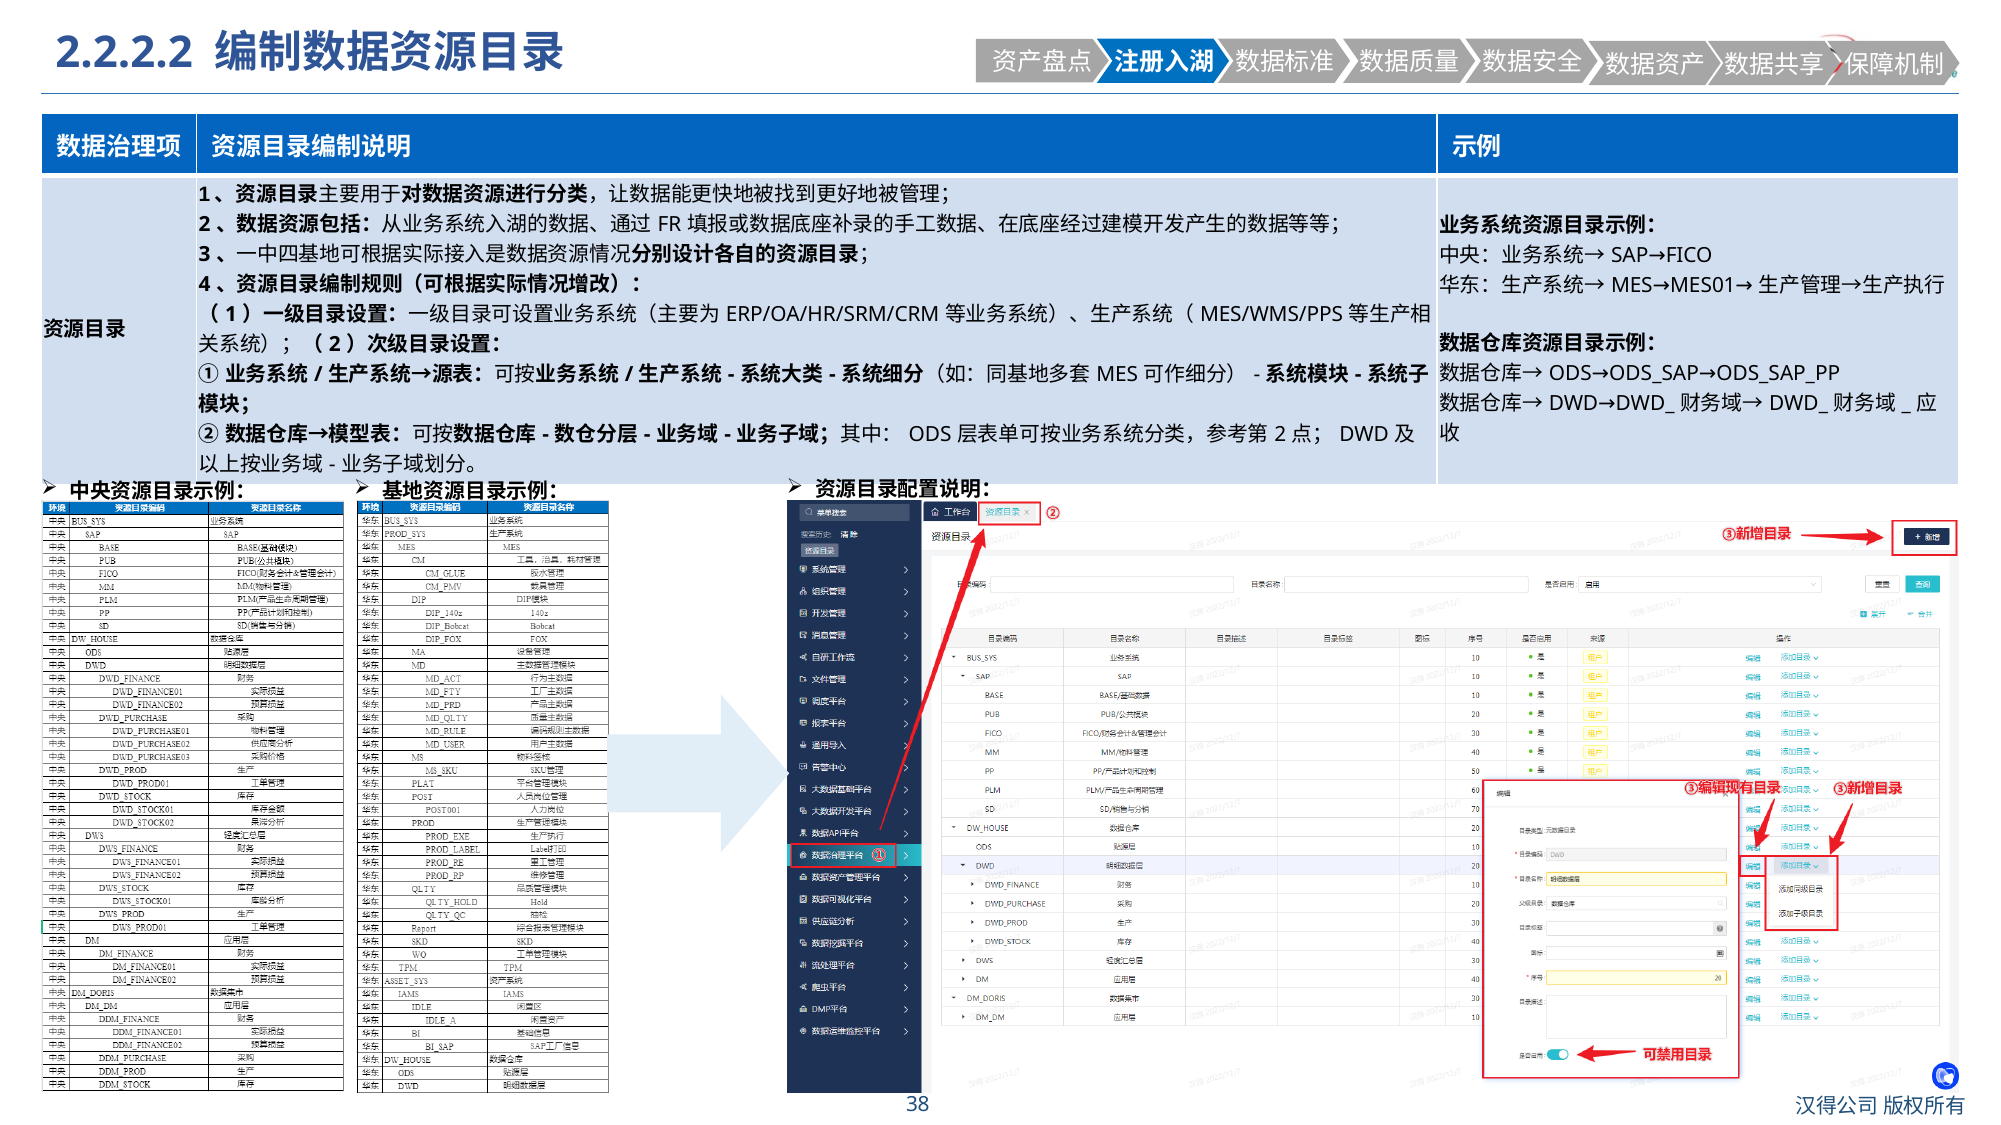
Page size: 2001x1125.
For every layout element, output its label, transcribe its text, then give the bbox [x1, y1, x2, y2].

text_box 中央资源目录示例： [26, 457, 271, 513]
text_box 资源目录配置说明： [772, 456, 1017, 512]
title 2.2.2.2 编制数据资源目录 [40, 22, 1777, 86]
text_box [609, 694, 787, 853]
text_box 数据标准 [1217, 38, 1351, 83]
text_box 数据共享 [1707, 40, 1841, 86]
table_cell 1、资源目录主要用于对数据资源进行分类，让数据能更快地被找到更好地被管理； 2、数据资源包括：从业务系统入湖的数据、通过FR填报或数据底座补录的手工数据、在底座经过建模开发产生的数据等等； 3、一中四基地可根据实际接入是数据资源情况分别设计各自的资源目录； 4、资源目录编制规则（可根据实际情况增改）： （1）一级目录设置：一级目录可设置业务系统（主要为ERP/OA/HR/SRM/CRM等业务系统）、生产系统（MES/WMS/PPS等生产相关系统）；（2）次级目录设置： ①业务系统/生产系统→源表：可按业务系统/生产系统-系统大类-系统细分（如：同基地多套MES可作细分）-系统模块-系统子模块； ②数据仓库→模型表：可按数据仓库-数仓分层-业务域-业务子域；其中：ODS层表单可按业务系统分类，参考第2点；DWD及以上按业务域-业务子域划分。 [197, 178, 1436, 484]
picture [356, 500, 609, 1093]
table_header 资源目录编制说明 [197, 114, 1436, 173]
text_box 资产盘点 [975, 38, 1109, 83]
table_cell 资源目录 [42, 178, 196, 457]
text_box 注册入湖 [1096, 38, 1230, 83]
picture [1777, 31, 1960, 82]
text_box 基地资源目录示例： [339, 457, 584, 513]
text_box 数据安全 [1465, 38, 1598, 83]
picture [41, 500, 344, 1092]
picture [1947, 64, 1960, 82]
text_box 保障机制 [1827, 40, 1960, 86]
text_box 数据质量 [1343, 38, 1476, 83]
table_header 示例 [1438, 114, 1958, 173]
table_header 数据治理项 [42, 114, 196, 173]
table_cell 业务系统资源目录示例： 中央：业务系统→SAP→FICO 华东：生产系统→MES→MES01→生产管理→生产执行 数据仓库资源目录示例： 数据仓库→ODS→ODS_SAP→ODS_SAP_PP 数据仓库→DWD→DWD_财务域→DWD_财务域_应收 [1438, 178, 1958, 484]
text_box 数据资产 [1588, 40, 1721, 86]
picture [787, 500, 1959, 1094]
